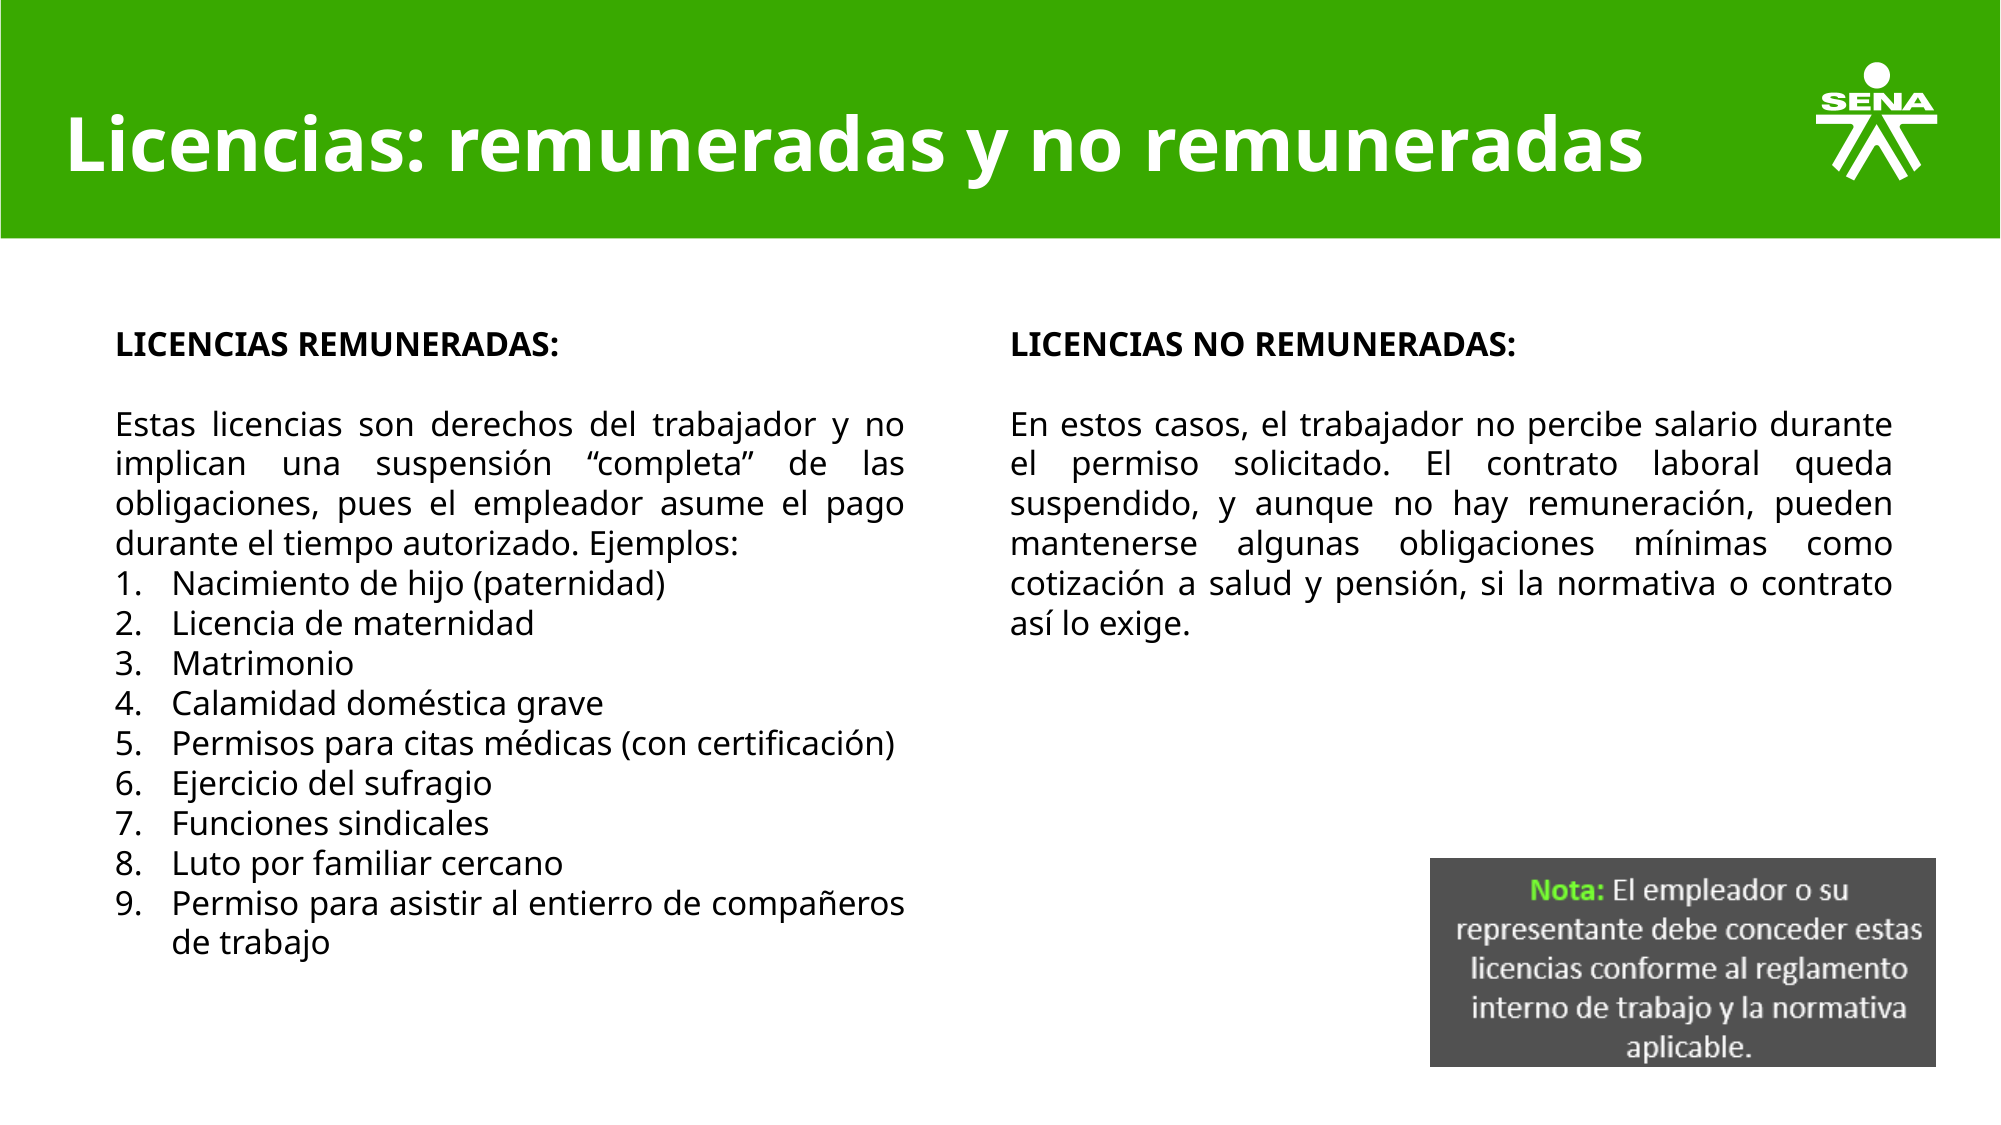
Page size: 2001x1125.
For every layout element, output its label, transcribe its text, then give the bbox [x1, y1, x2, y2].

title Licencias: remuneradas y no remuneradas [49, 38, 1929, 257]
text_box LICENCIAS NO REMUNERADAS: En estos casos, el trabajador no percibe salario durante el permiso solicitado. El contrato laboral queda suspendido, y aunque no hay remuneración, pueden mantenerse algunas obligaciones mínimas como cotización a salud y pensión, si la normativa o contrato así lo exige. [1009, 322, 1895, 643]
picture [0, 0, 2001, 1125]
text_box LICENCIAS REMUNERADAS: Estas licencias son derechos del trabajador y no implican una suspensión “completa” de las obligaciones, pues el empleador asume el pago durante el tiempo autorizado. Ejemplos: Nacimiento de hijo (paternidad) Licencia de maternidad Matrimonio Calamidad doméstica grave Permisos para citas médicas (con certificación) Ejercicio del sufragio Funciones sindicales Luto por familiar cercano Permiso para asistir al entierro de compañeros de trabajo [115, 322, 907, 962]
